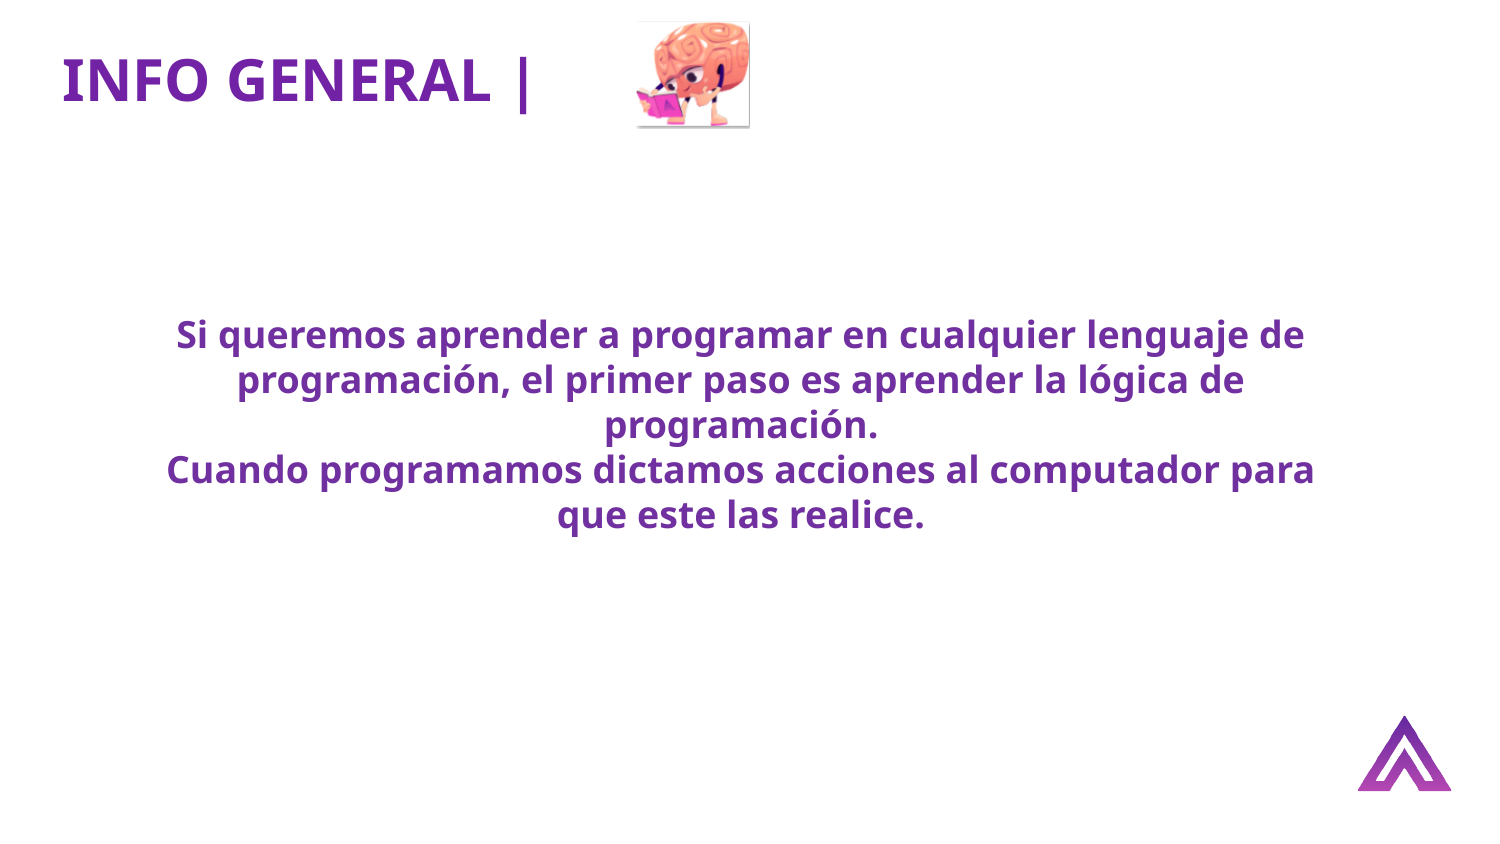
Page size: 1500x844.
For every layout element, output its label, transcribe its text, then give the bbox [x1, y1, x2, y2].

picture [1348, 705, 1459, 803]
picture [636, 21, 750, 129]
text_box INFO GENERAL | [47, 28, 631, 129]
text_box Si queremos aprender a programar en cualquier lenguaje de programación, el primer paso es aprender la lógica de programación. Cuando programamos dictamos acciones al computador para que este las realice. [133, 296, 1350, 557]
